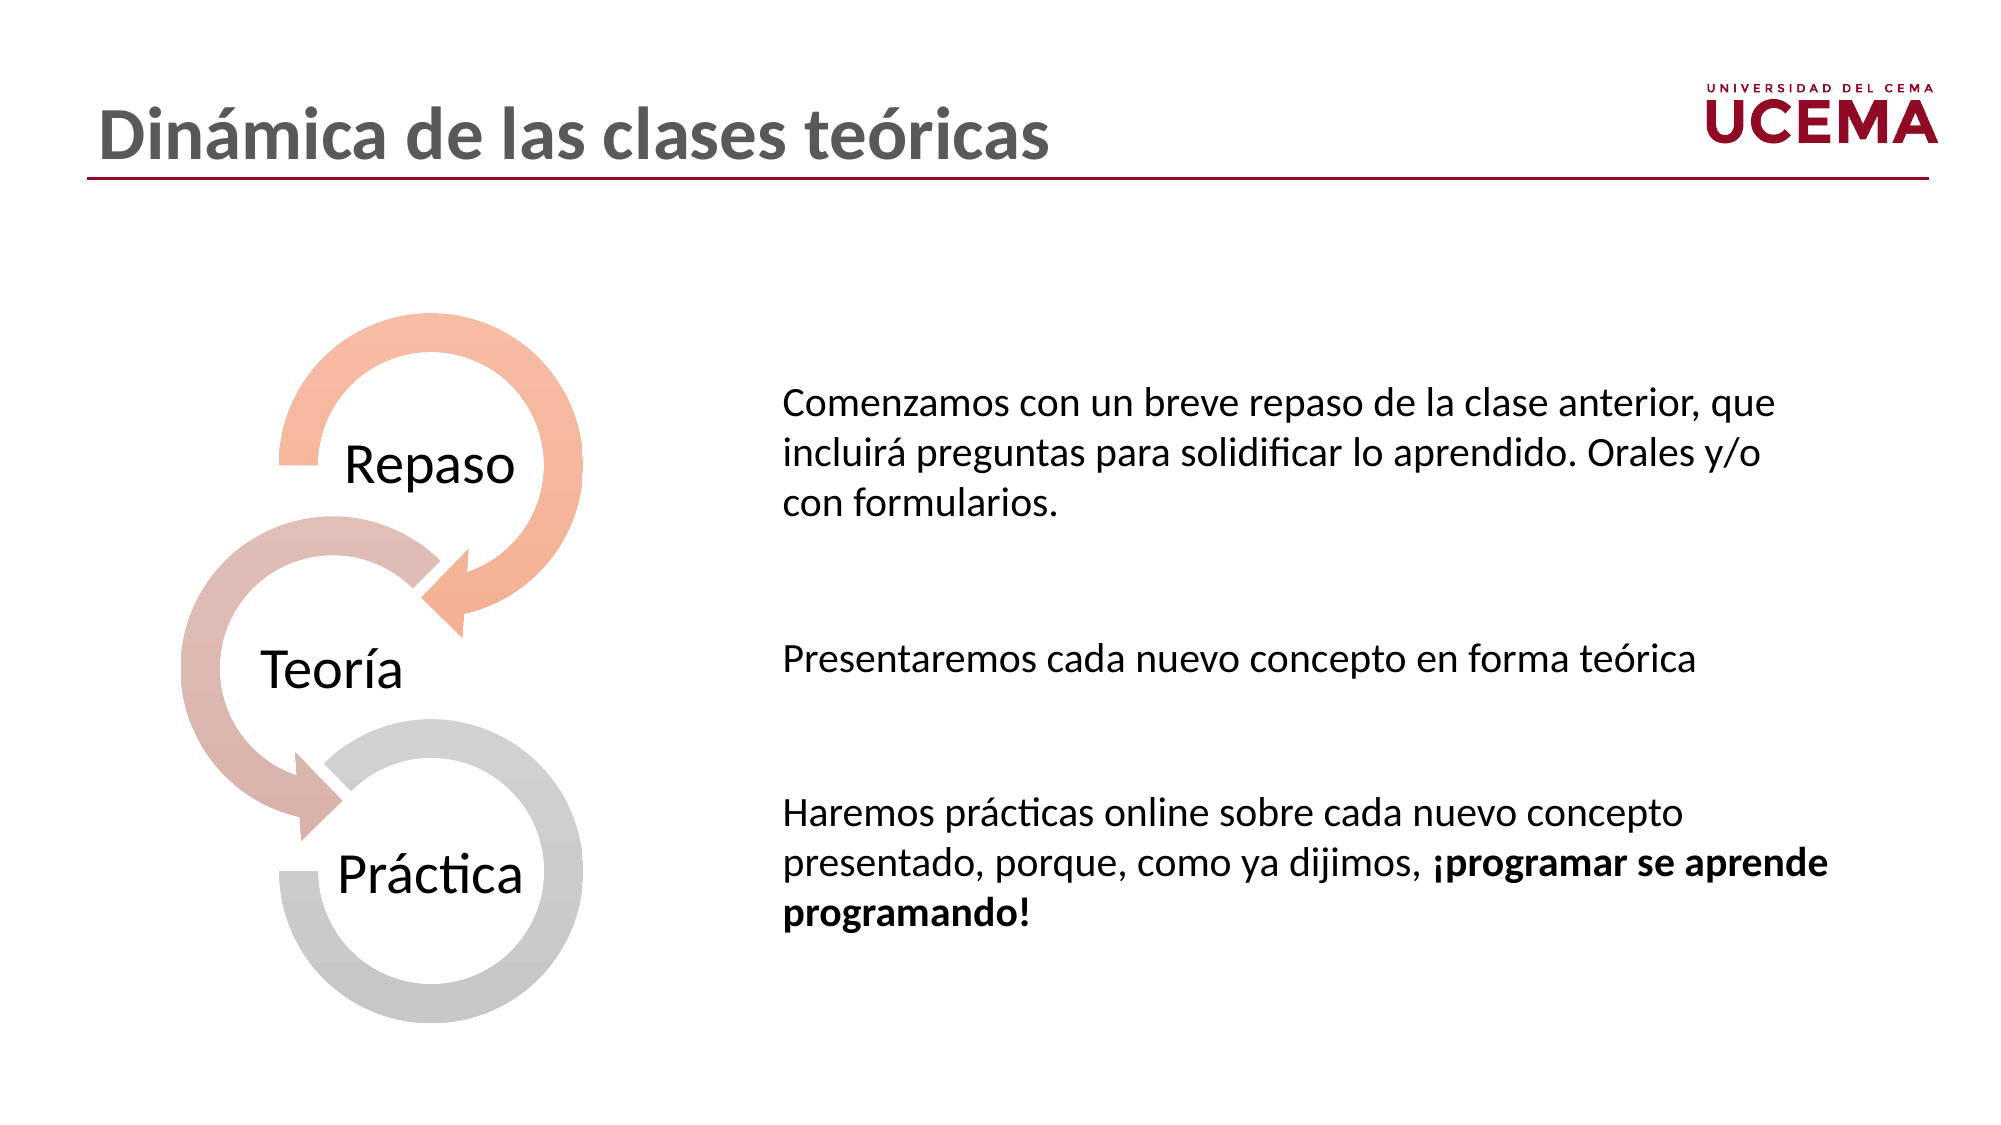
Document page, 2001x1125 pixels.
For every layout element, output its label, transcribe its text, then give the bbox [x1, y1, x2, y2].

text_box Haremos prácticas online sobre cada nuevo concepto presentado, porque, como ya dijimos, ¡programar se aprende programando! [961, 777, 1845, 943]
text_box Presentaremos cada nuevo concepto en forma teórica [961, 622, 1845, 688]
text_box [0, 288, 961, 1024]
picture [1674, 37, 1972, 184]
title Dinámica de las clases teóricas [84, 87, 1090, 184]
text_box Comenzamos con un breve repaso de la clase anterior, que incluirá preguntas para solidificar lo aprendido. Orales y/o con formularios. [961, 367, 1845, 533]
